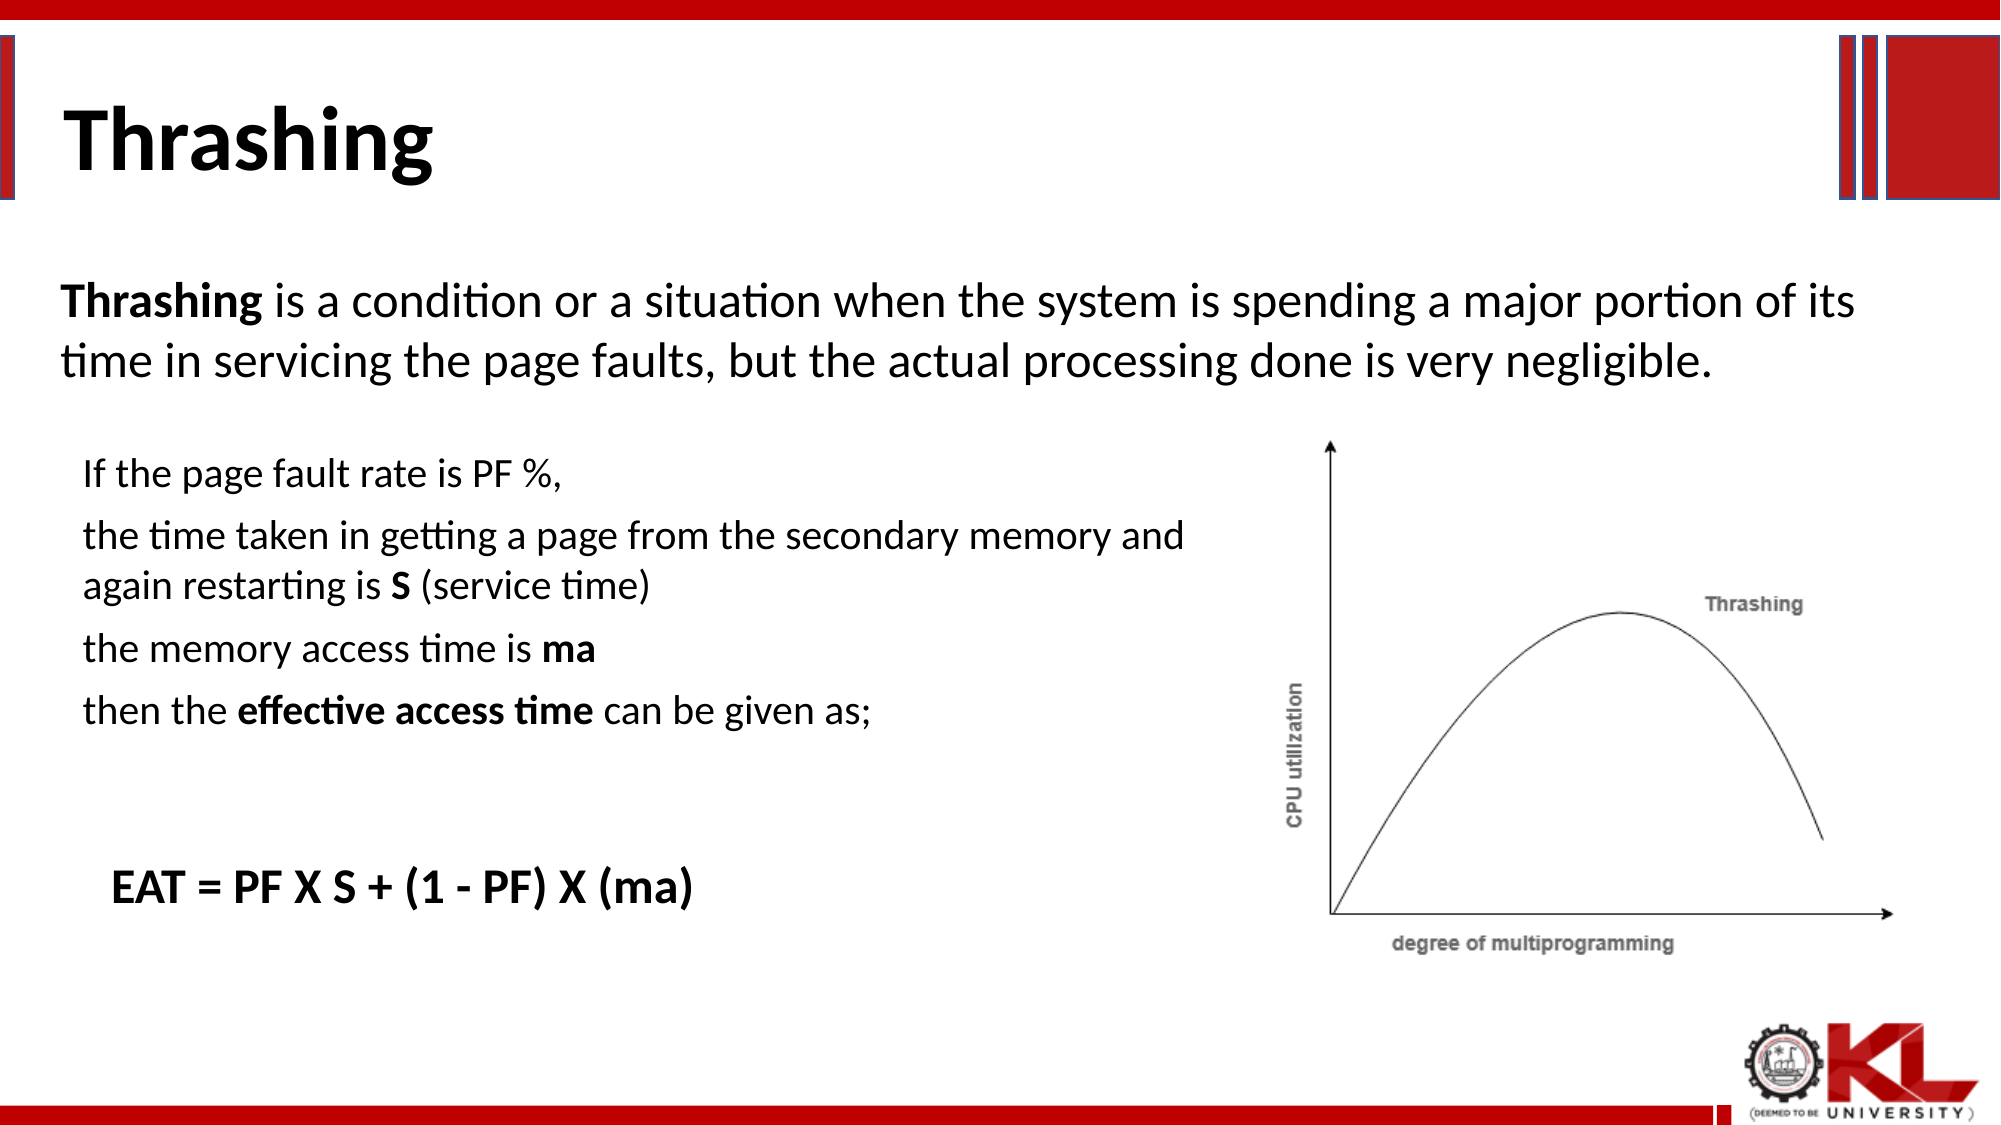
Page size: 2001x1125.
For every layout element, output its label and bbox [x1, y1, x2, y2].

text_box [0, 0, 2000, 1125]
picture [1278, 429, 1907, 958]
